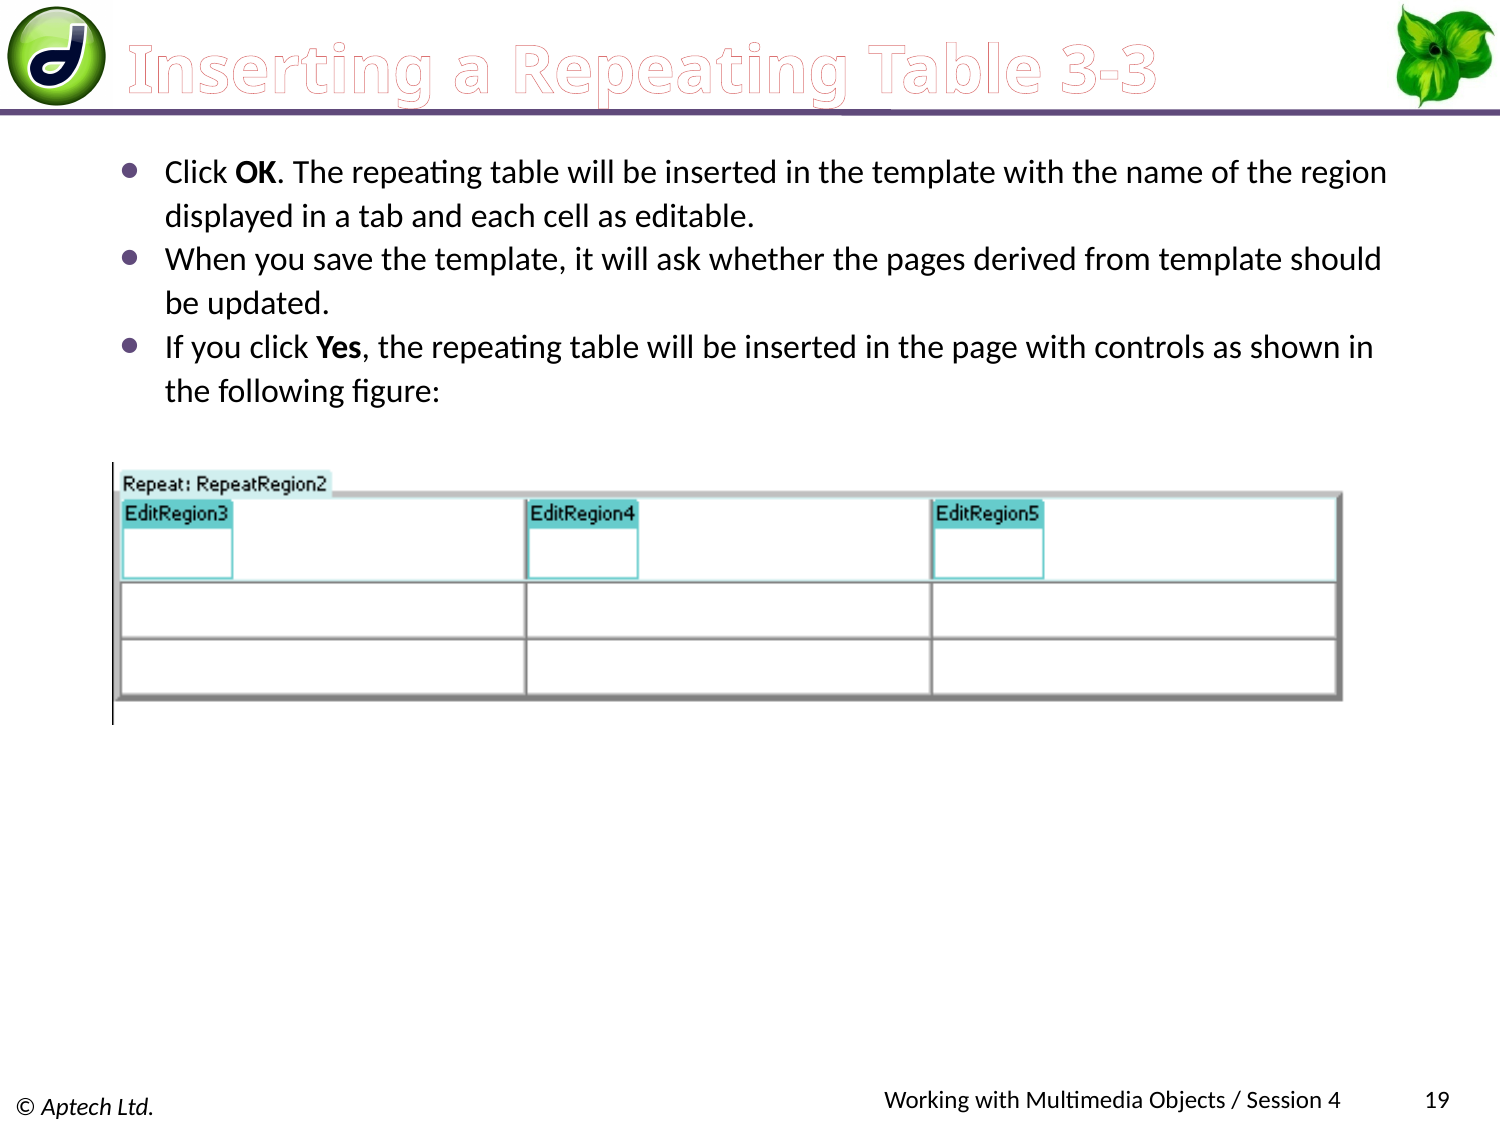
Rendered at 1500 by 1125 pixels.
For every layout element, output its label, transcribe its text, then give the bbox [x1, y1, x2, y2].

footer Working with Multimedia Objects / Session 4 [375, 1084, 1363, 1113]
picture [1387, 0, 1500, 109]
title Inserting a Repeating Table 3-3 [112, 32, 1363, 101]
picture [0, 0, 113, 109]
slide_number 19 [1363, 1084, 1465, 1113]
text_box Click OK. The repeating table will be inserted in the template with the name of the region displayed in a tab and each cell as editable. When you save the template, it will ask whether the pages derived from template should be updated. If you click Yes, the repeating table will be inserted in the page with controls as shown in the following figure: [74, 149, 1413, 450]
picture [112, 462, 1356, 726]
